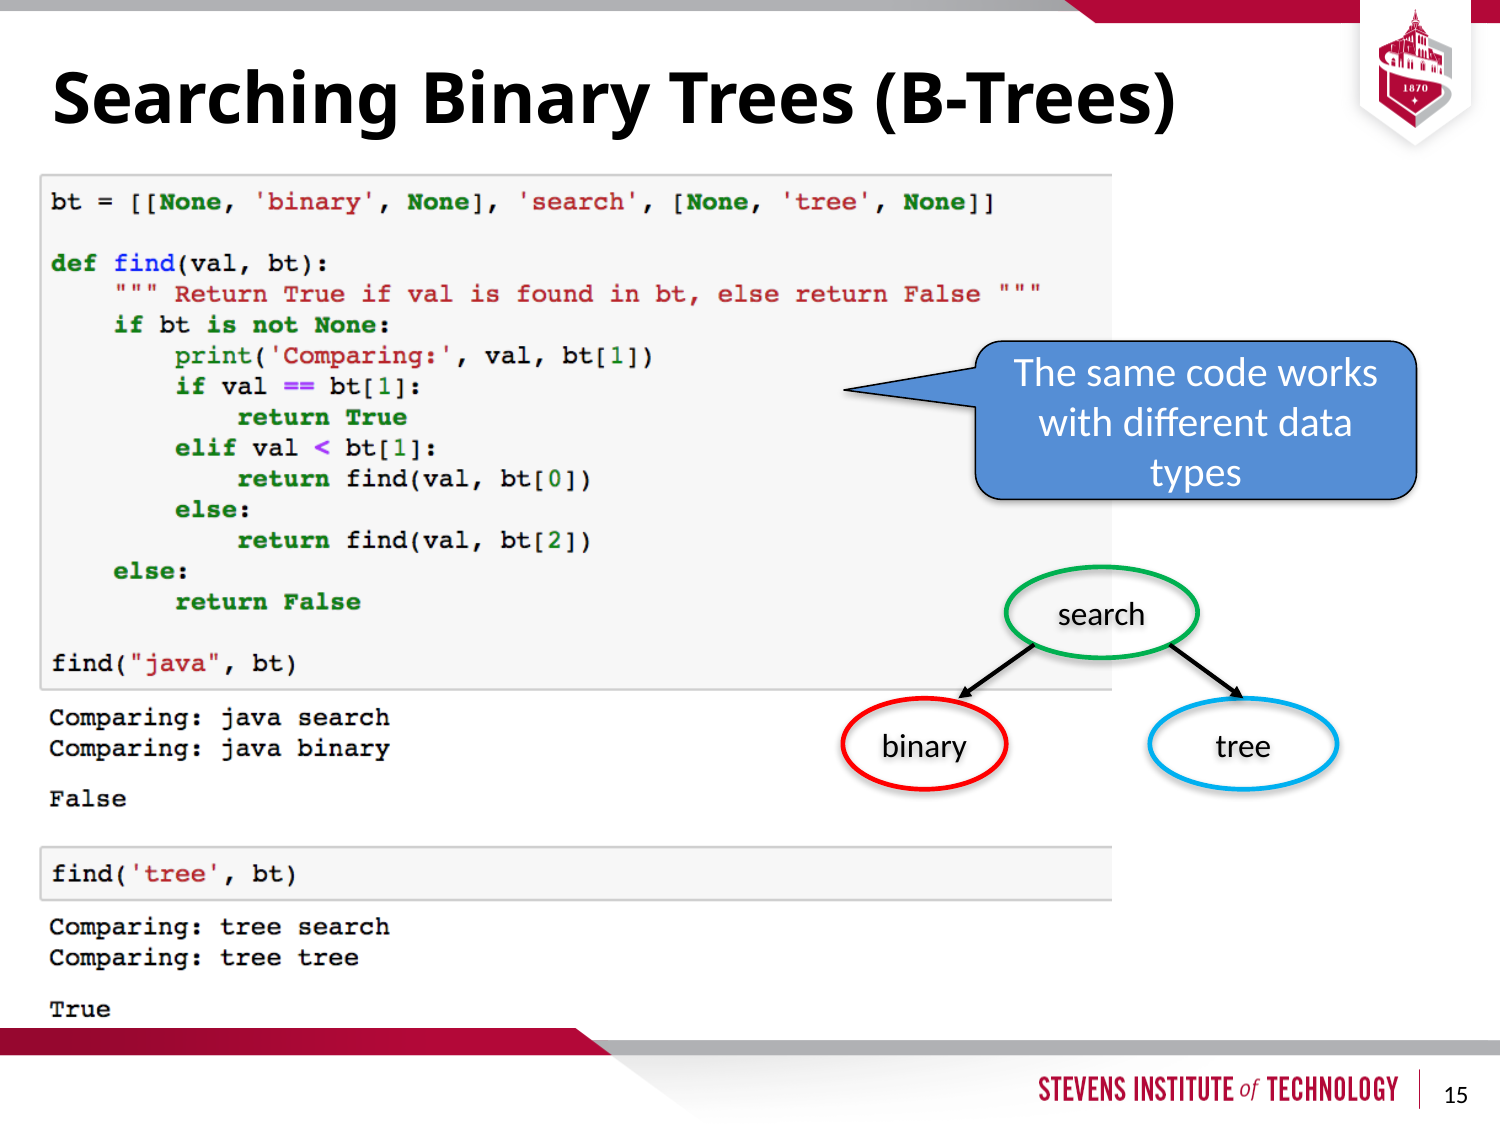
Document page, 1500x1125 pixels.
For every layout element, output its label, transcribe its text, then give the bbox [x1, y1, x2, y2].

picture [0, 0, 1500, 160]
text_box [842, 566, 1338, 790]
title Searching Binary Trees (B-Trees) [37, 45, 1338, 163]
picture [36, 169, 1112, 1023]
picture [0, 1028, 1500, 1125]
slide_number 15 [1428, 1071, 1490, 1108]
text_box The same code works with different data types [1117, 340, 1418, 501]
